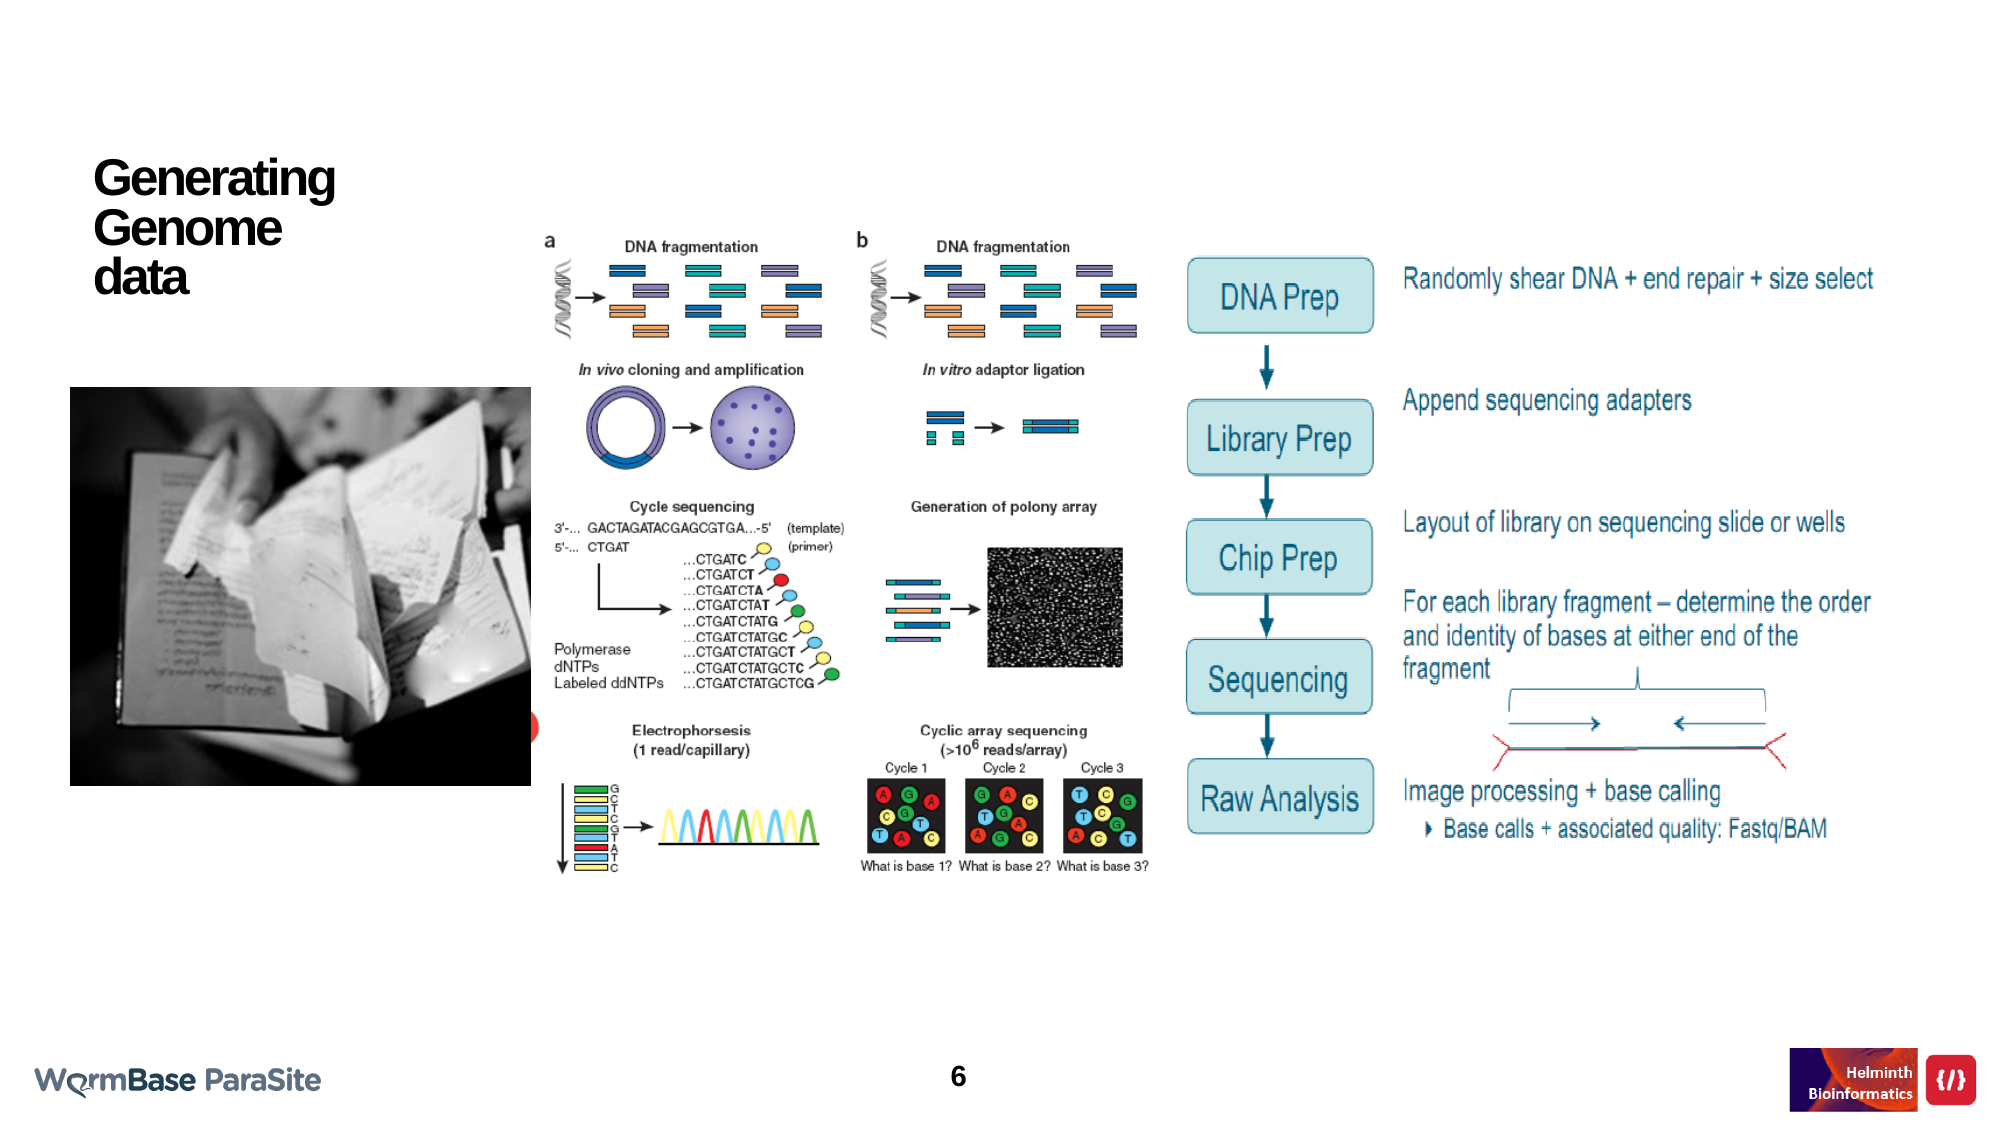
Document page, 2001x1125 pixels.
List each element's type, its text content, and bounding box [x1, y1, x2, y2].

title Generating Genome data [77, 156, 1922, 313]
picture [70, 221, 1937, 889]
picture [23, 1052, 330, 1109]
picture [1789, 1048, 1985, 1112]
text_box 6 [935, 1050, 983, 1111]
